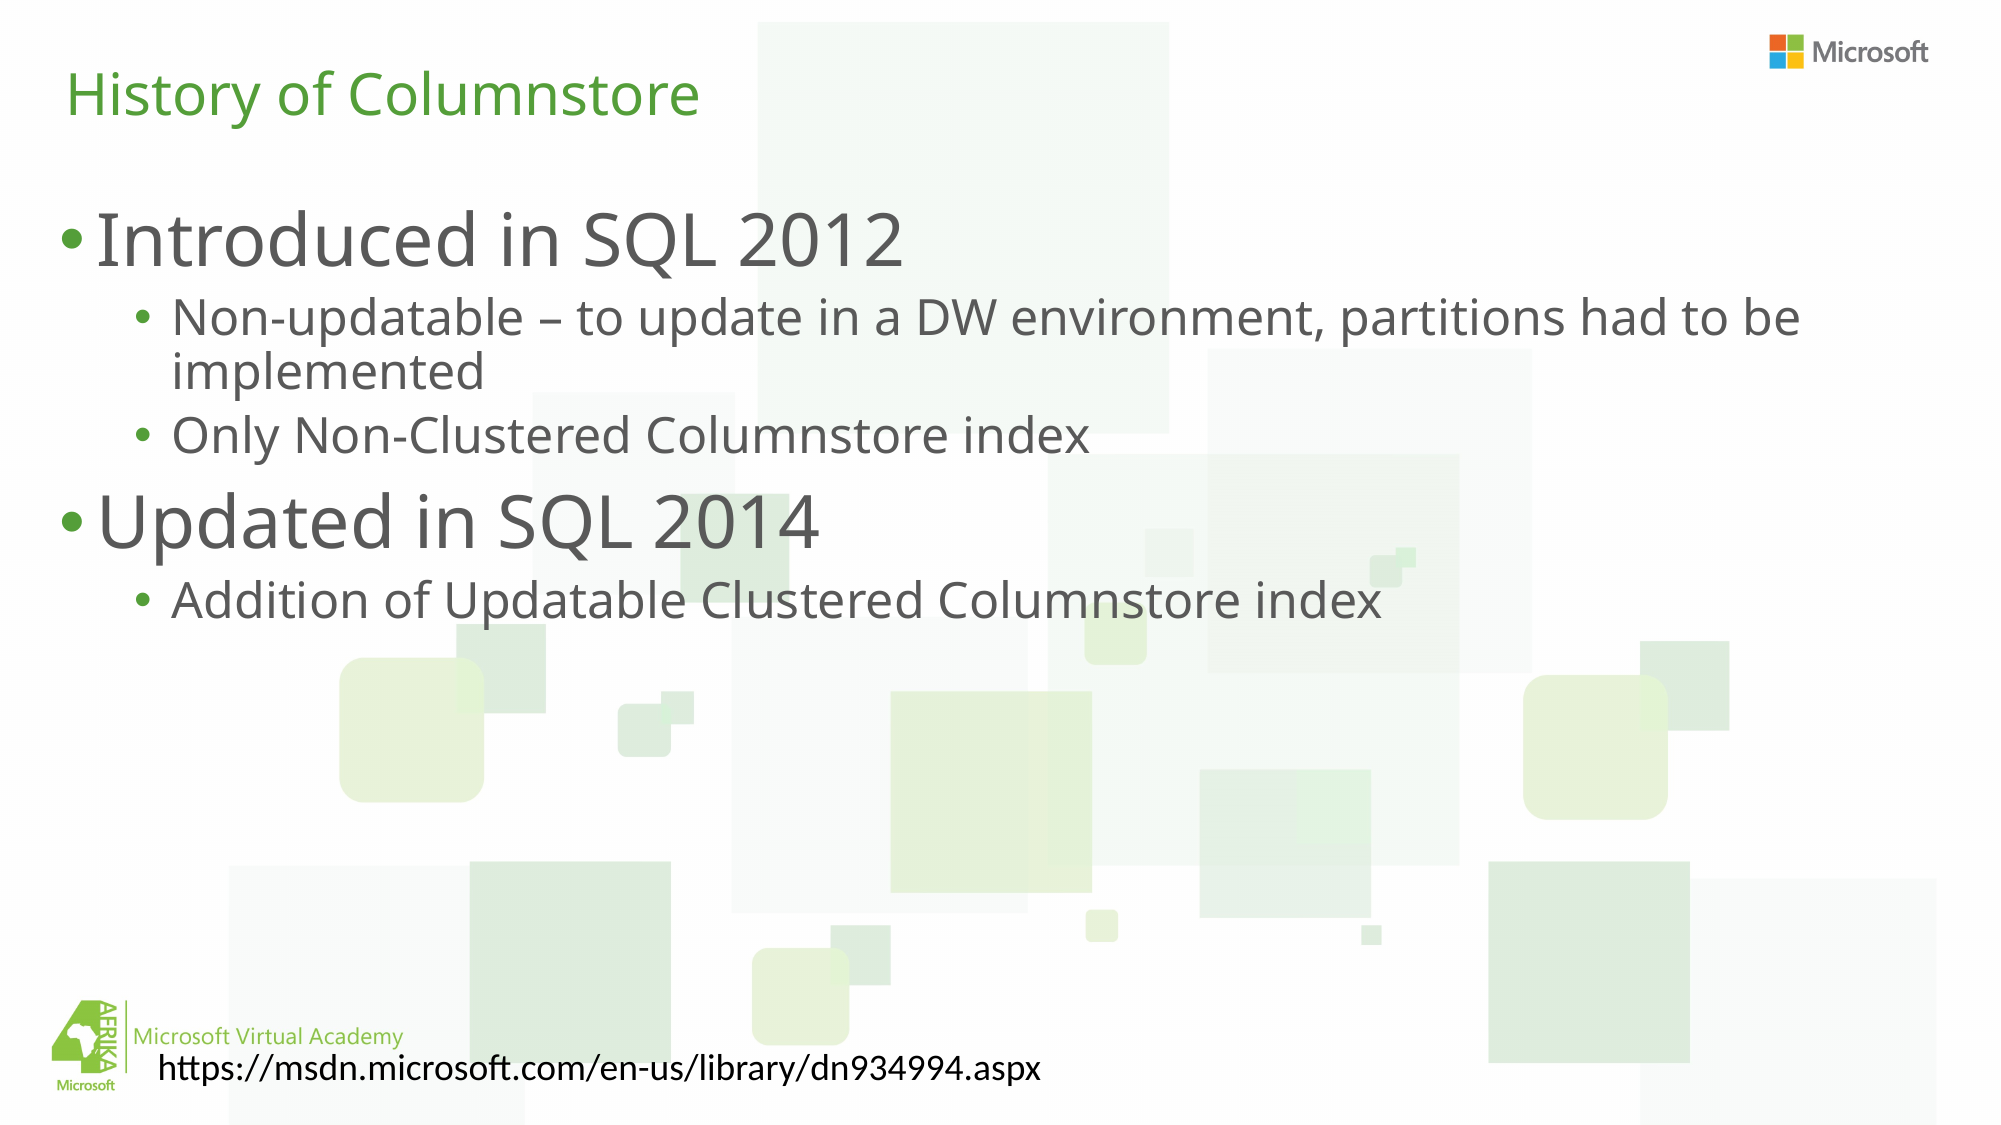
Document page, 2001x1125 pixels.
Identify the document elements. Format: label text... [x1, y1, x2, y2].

text_box https://msdn.microsoft.com/en-us/library/dn934994.aspx [142, 1035, 1057, 1096]
picture [0, 0, 2001, 1125]
title History of Columnstore [50, 37, 1776, 157]
list Introduced in SQL 2012 Non-updatable – to update in a DW environment, partitions had to be implemented Only Non-Clustered Columnstore index Updated in SQL 2014 Addition of Updatable Clustered Columnstore index [44, 195, 1956, 653]
